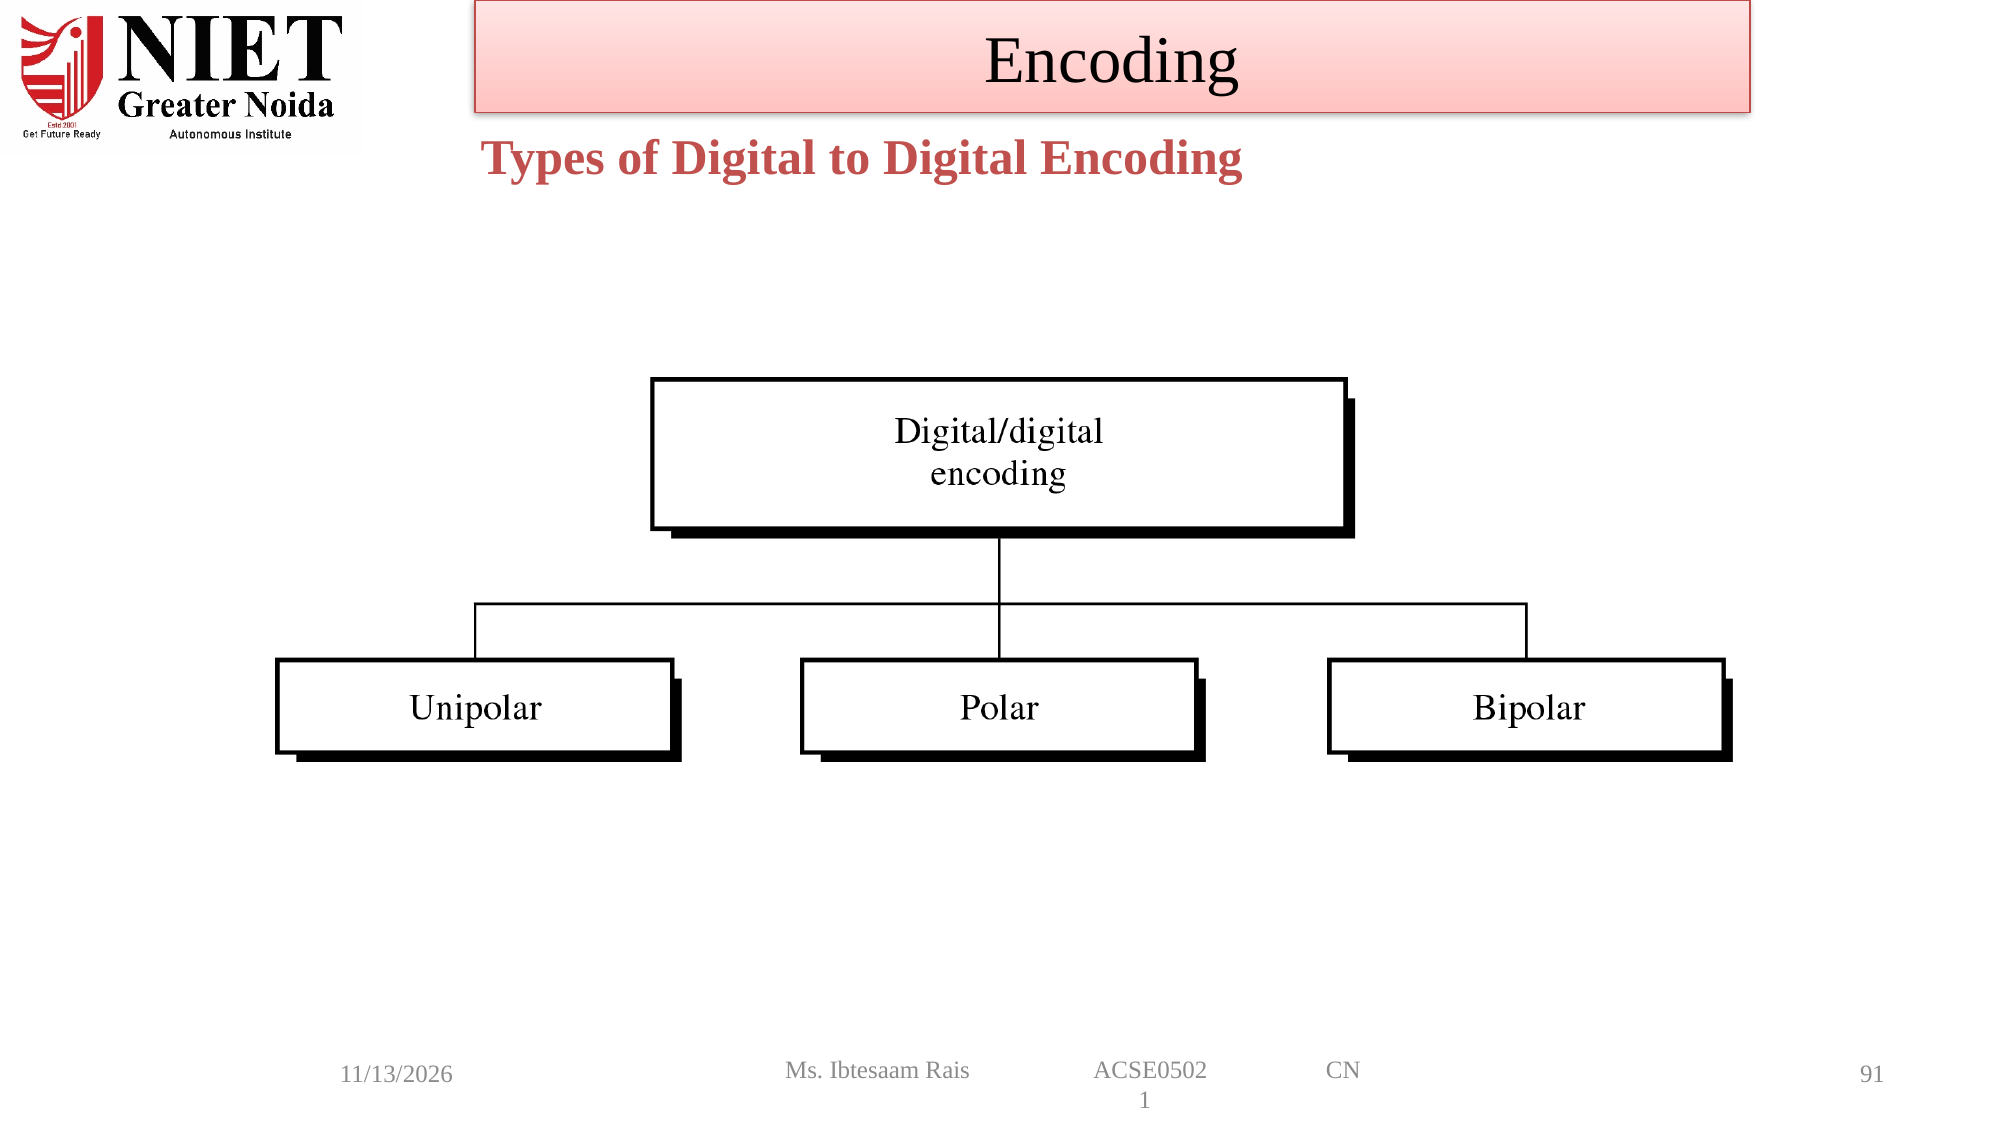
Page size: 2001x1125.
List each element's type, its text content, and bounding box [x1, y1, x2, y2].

picture [274, 377, 1733, 762]
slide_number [324, 1042, 675, 1103]
text_box Encoding [474, 0, 1751, 113]
slide_number 91 [1433, 1042, 1900, 1103]
picture [0, 0, 363, 156]
text_box Types of Digital to Digital Encoding [465, 117, 1259, 193]
footer Ms. Ibtesaam Rais ACSE0502 CN 1 [762, 1042, 1528, 1125]
